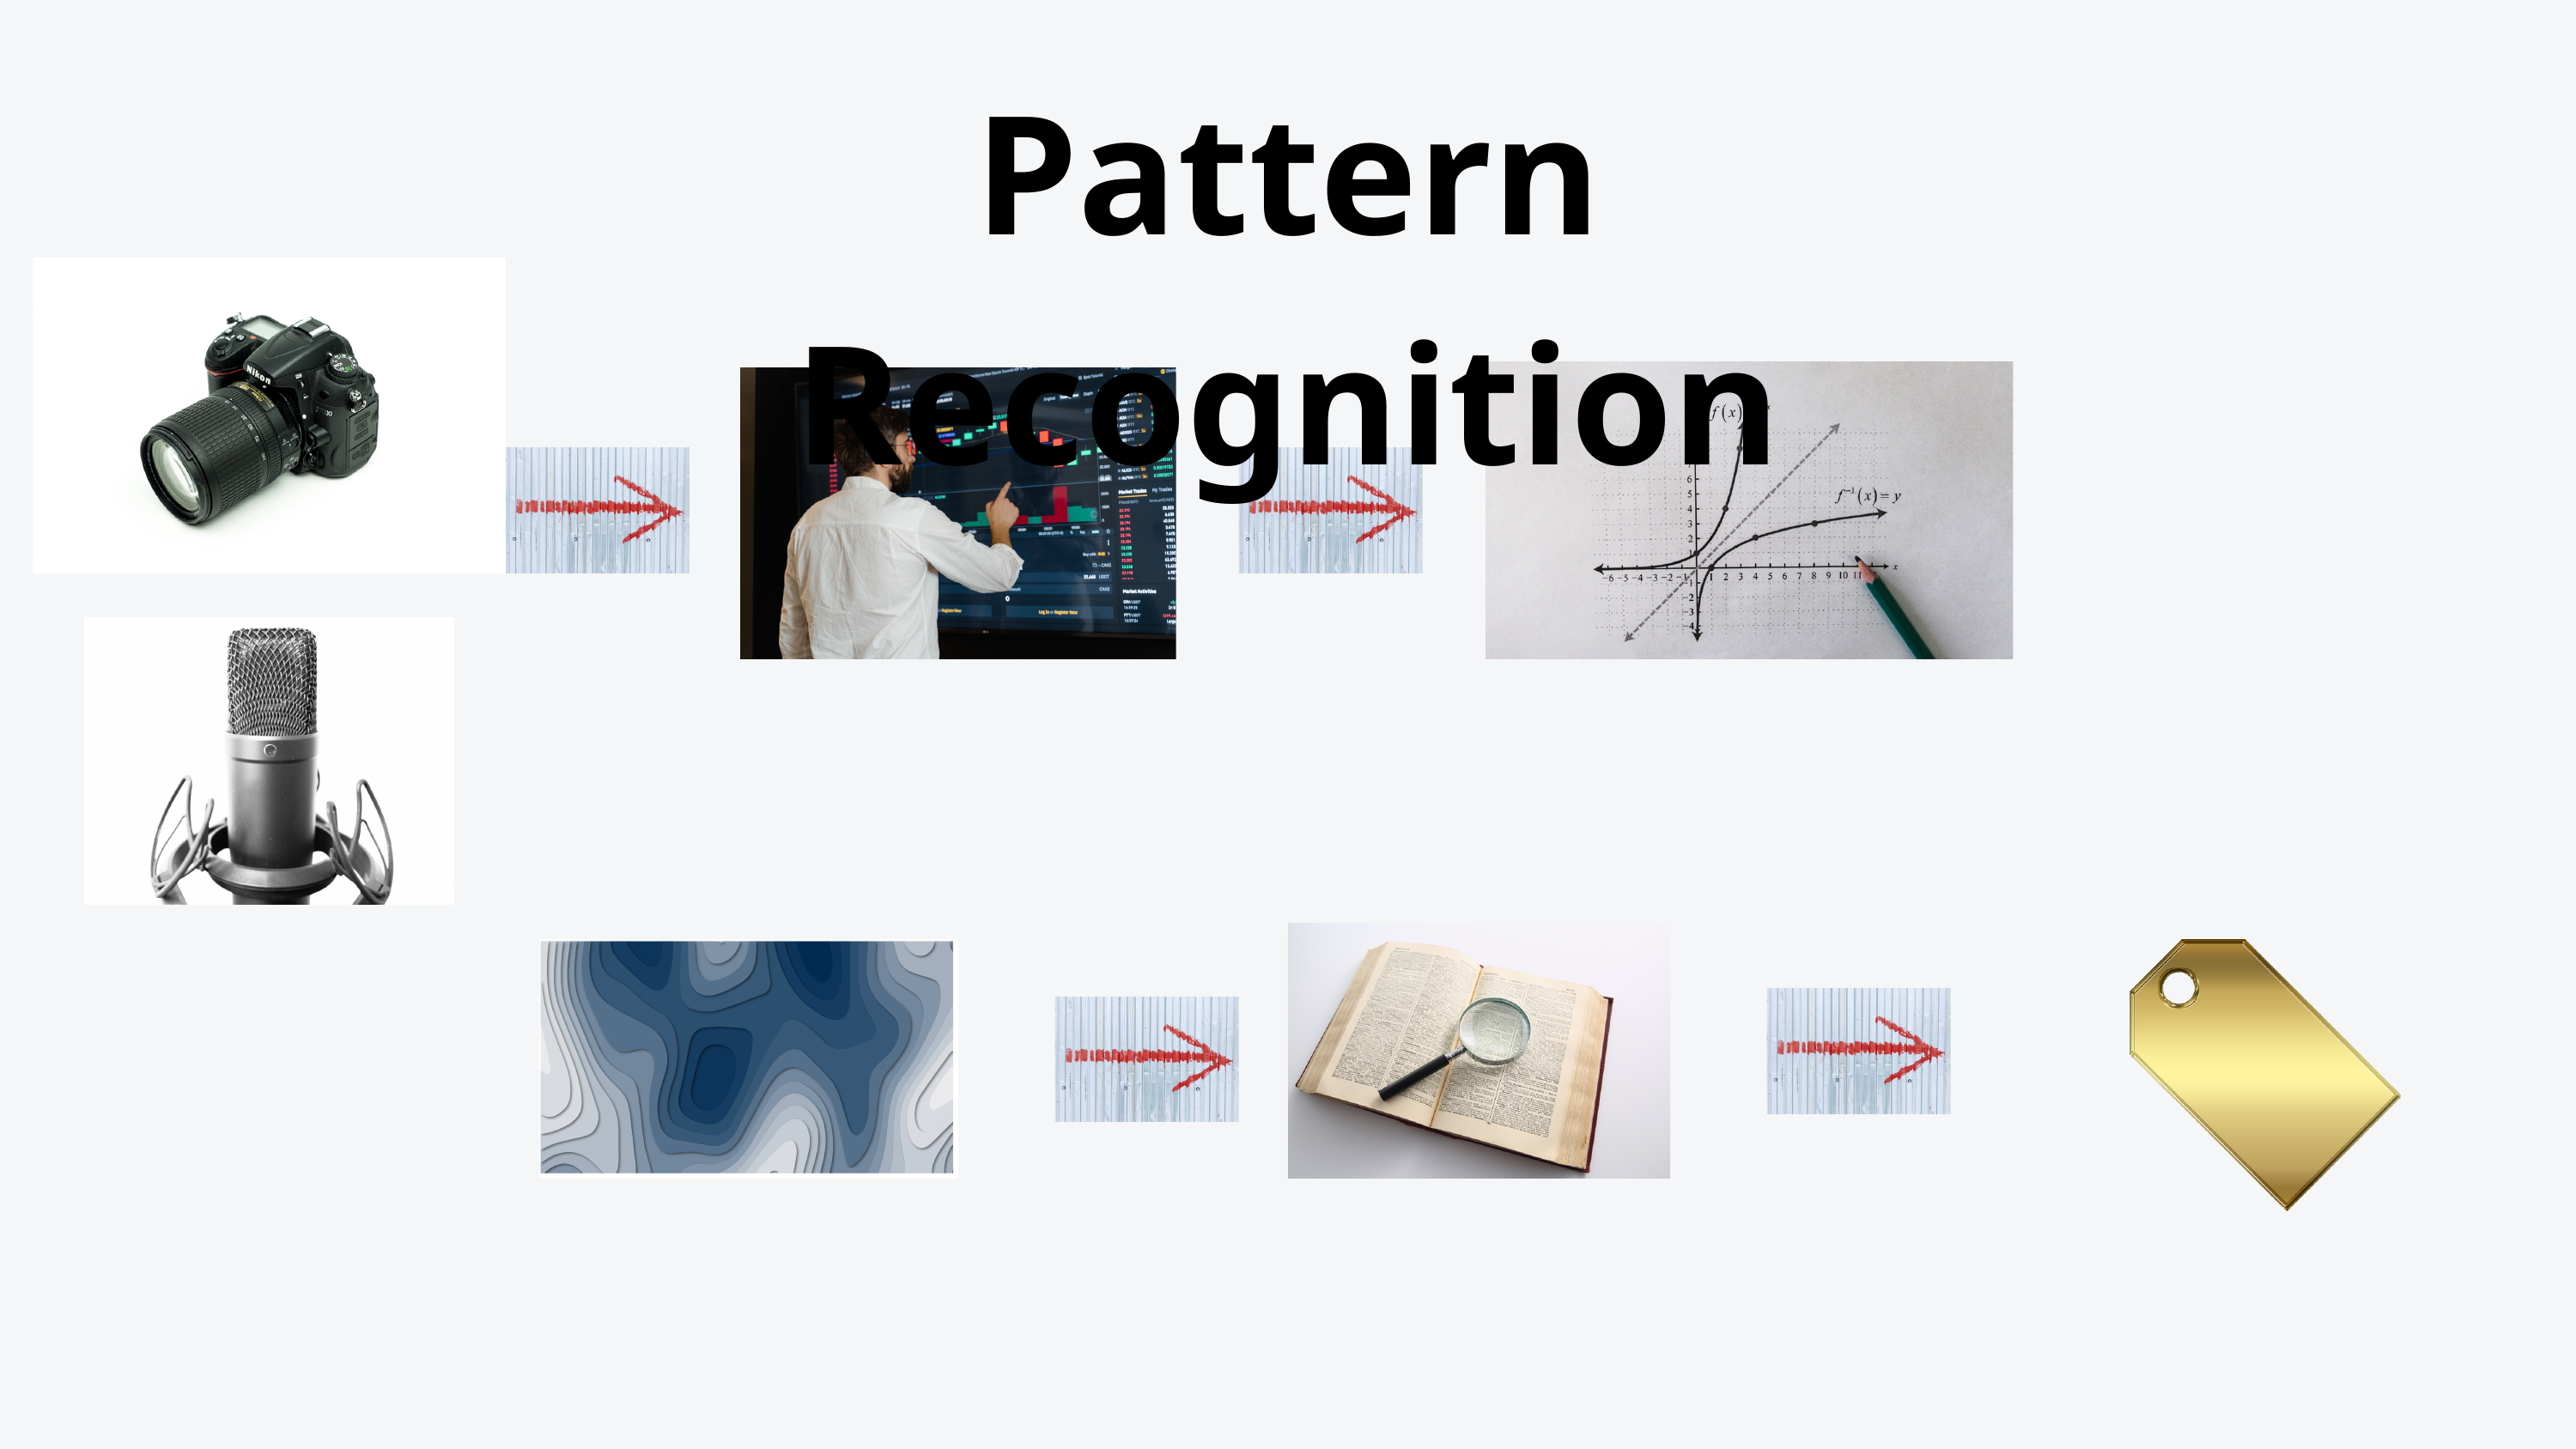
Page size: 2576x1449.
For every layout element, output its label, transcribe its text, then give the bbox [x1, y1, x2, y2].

text_box [1288, 923, 1671, 1179]
text_box [538, 939, 958, 1179]
text_box [1766, 988, 1951, 1114]
text_box [505, 498, 690, 573]
text_box [1485, 498, 2014, 659]
text_box [1054, 997, 1239, 1122]
text_box [83, 617, 455, 905]
text_box [2129, 939, 2401, 1211]
text_box [33, 258, 505, 573]
text_box [740, 498, 1176, 659]
text_box Pattern Recognition [485, 37, 2091, 498]
text_box [1238, 498, 1423, 573]
